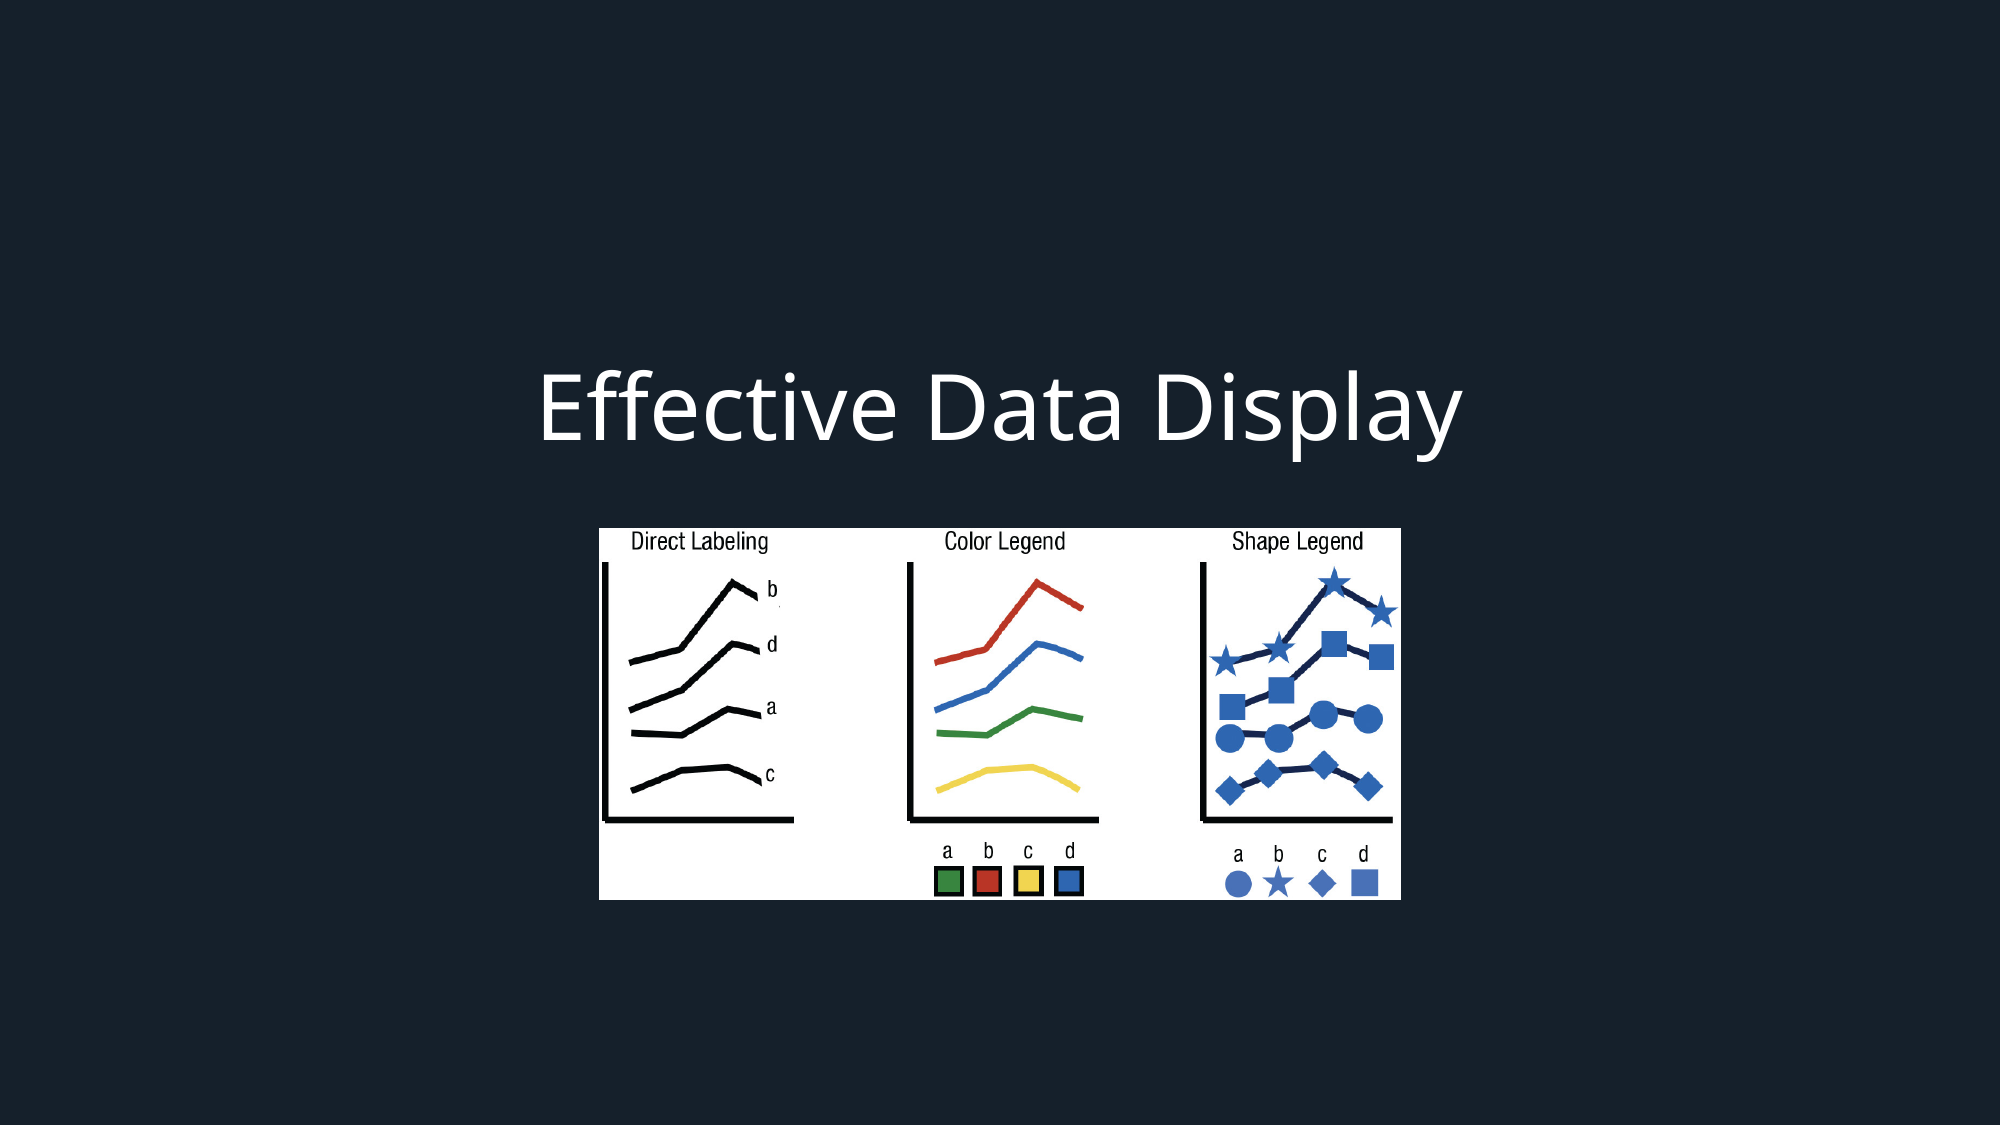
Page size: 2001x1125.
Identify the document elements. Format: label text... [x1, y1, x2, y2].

picture [599, 528, 1401, 900]
text_box Effective Data Display [0, 341, 2000, 467]
